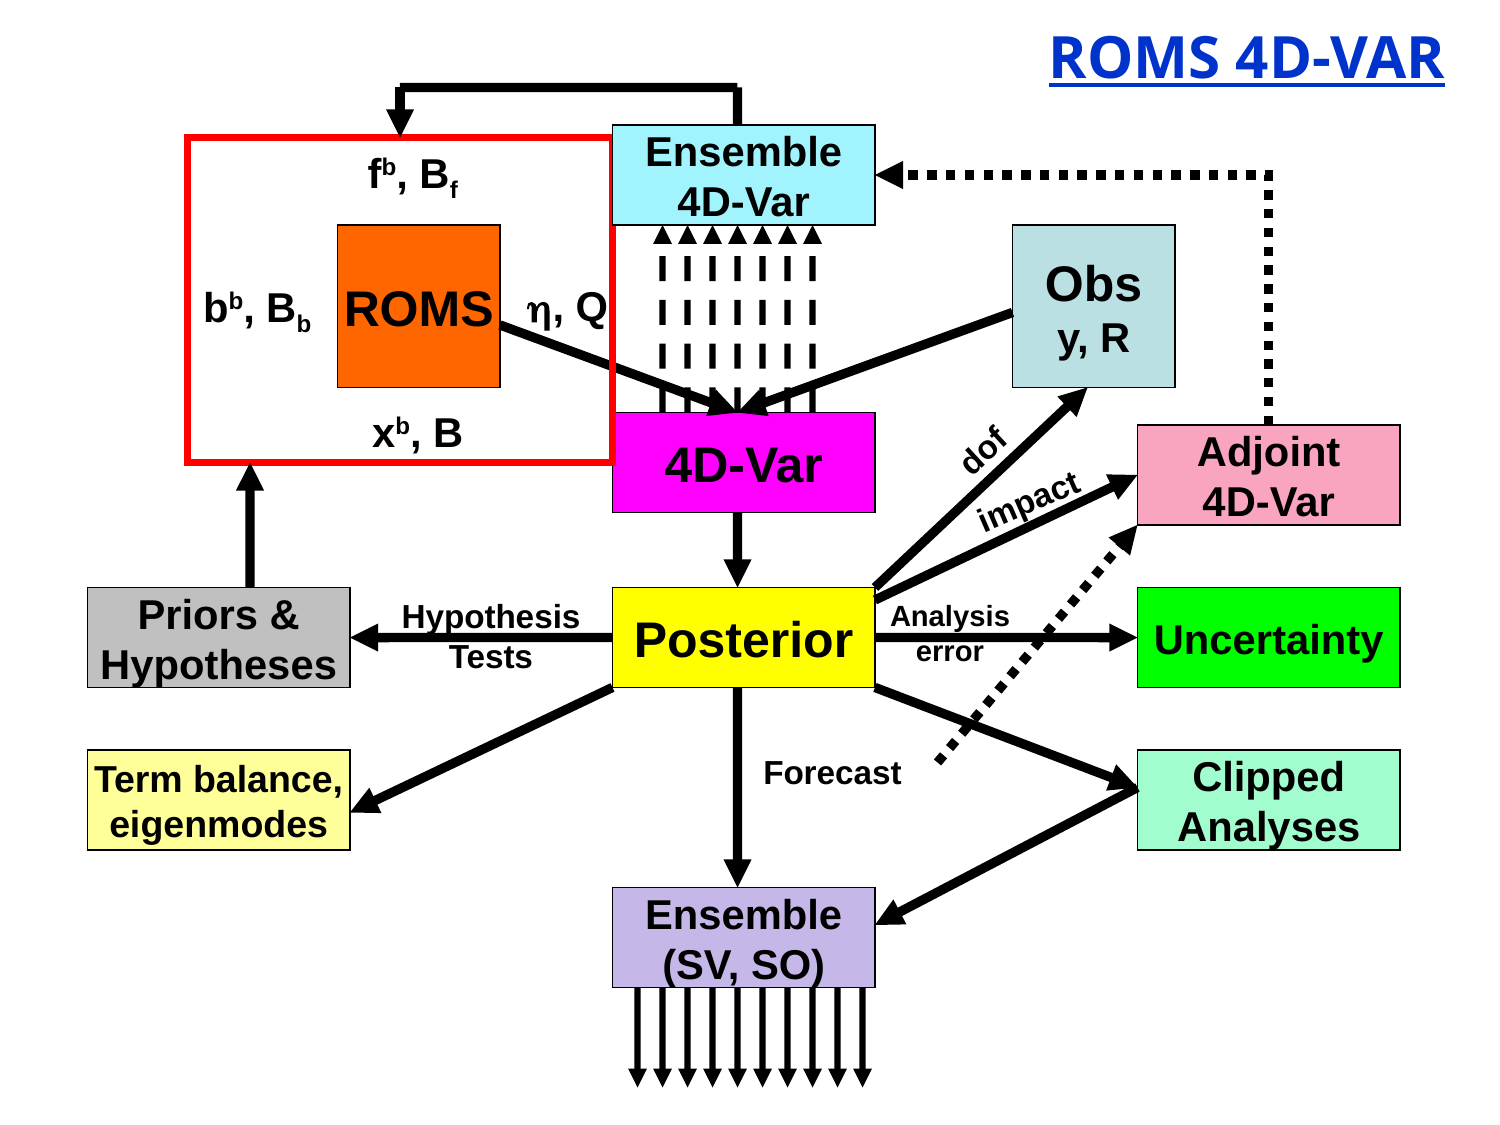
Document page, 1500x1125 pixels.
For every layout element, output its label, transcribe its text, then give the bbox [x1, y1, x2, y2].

text_box [1100, 474, 1138, 493]
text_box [349, 587, 613, 684]
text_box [87, 137, 613, 686]
text_box ROMS 4D-VAR [1034, 12, 1461, 98]
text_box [87, 687, 613, 851]
text_box Adjoint 4D-Var [1137, 425, 1400, 525]
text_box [612, 787, 1138, 1088]
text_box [616, 435, 1013, 688]
text_box [1123, 525, 1138, 541]
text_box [399, 87, 1269, 426]
text_box impact [1016, 472, 1102, 535]
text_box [874, 587, 1401, 688]
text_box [923, 694, 1401, 851]
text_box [1016, 435, 1176, 464]
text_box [737, 687, 919, 888]
